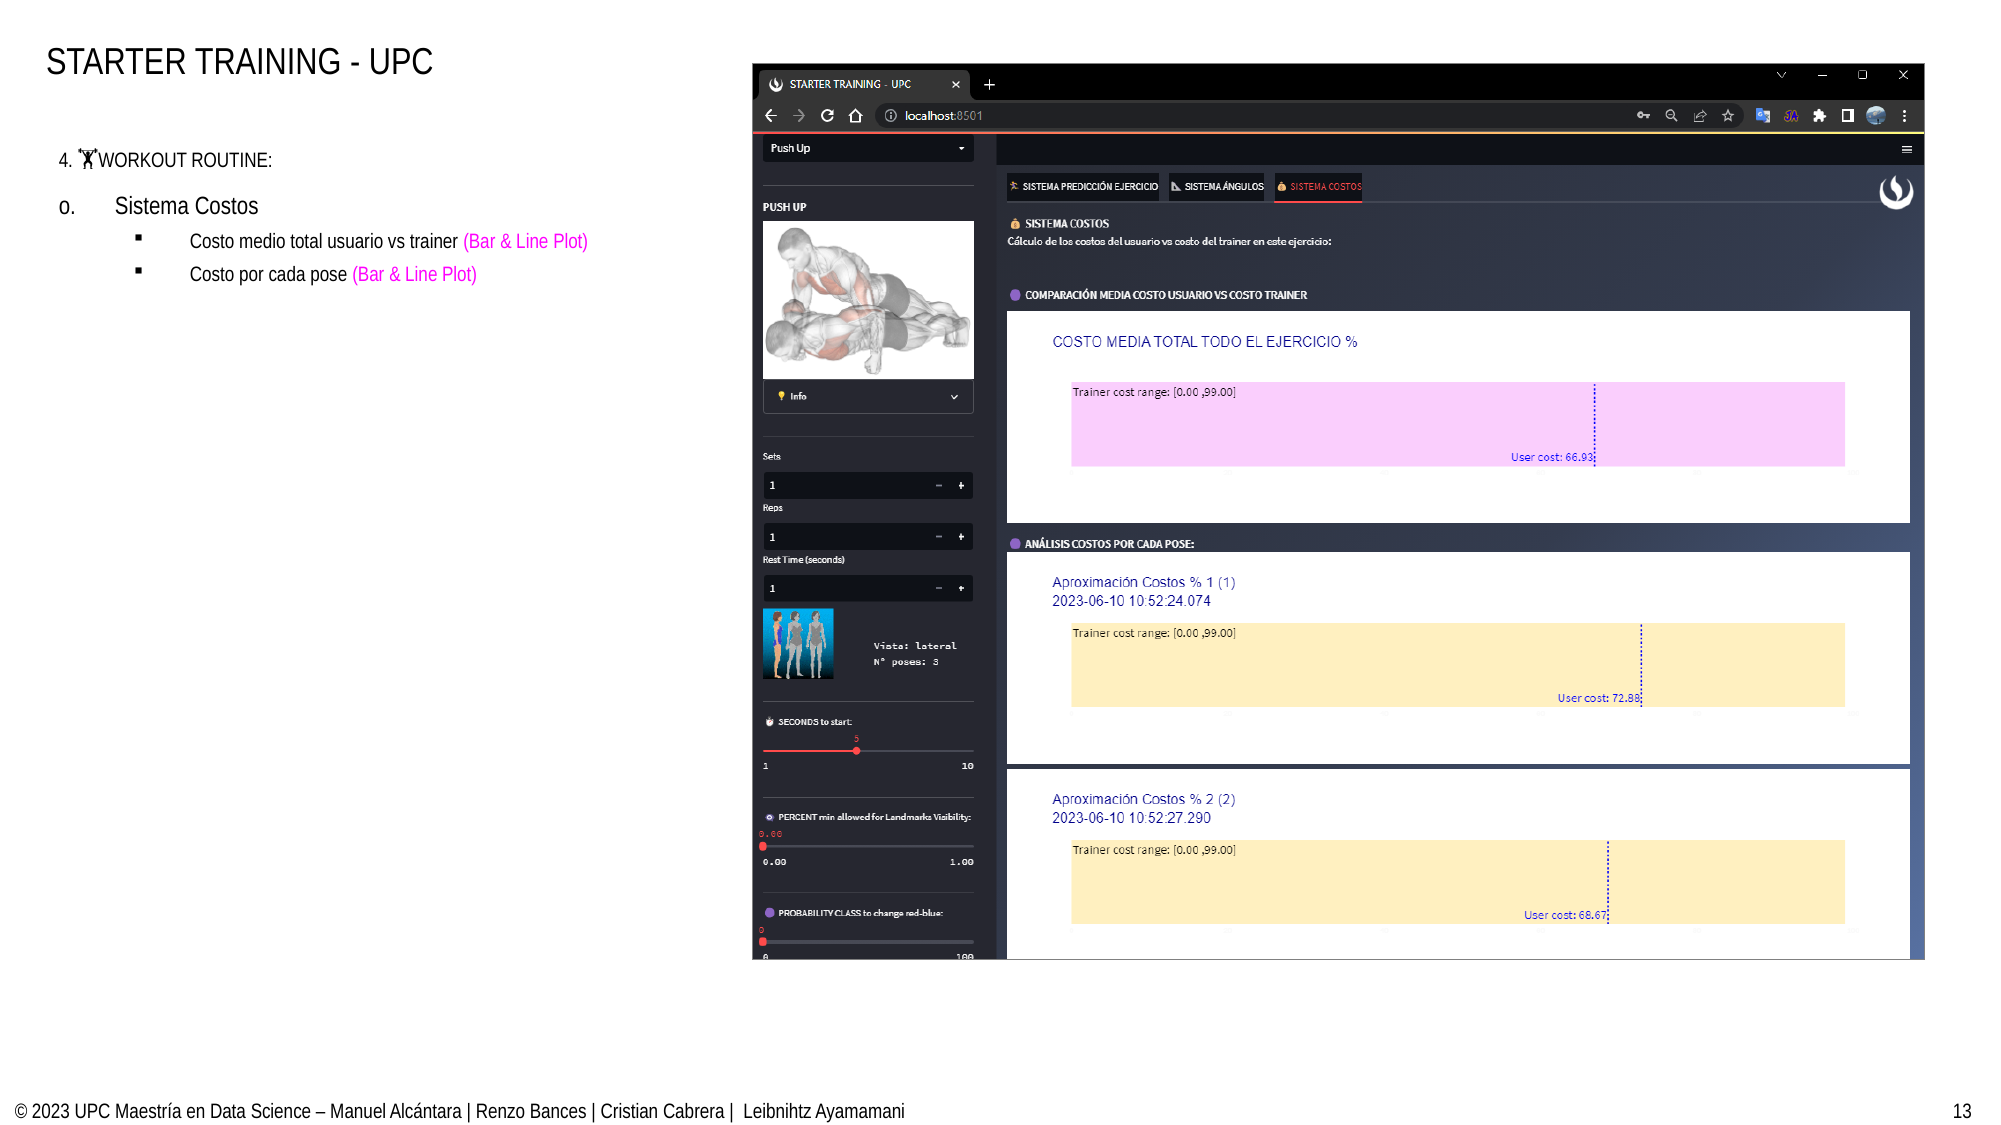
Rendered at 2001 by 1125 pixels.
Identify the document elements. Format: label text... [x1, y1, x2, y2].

footer © 2023 UPC Maestría en Data Science – Manuel Alcántara | Renzo Bances | Cristian Cabrera | Leibnihtz Ayamamani [0, 1090, 983, 1125]
slide_number 13 [1536, 1090, 1987, 1125]
title STARTER TRAINING - UPC [31, 34, 453, 94]
picture [752, 63, 1925, 960]
text_box 4. 🏋️WORKOUT ROUTINE: Sistema Costos Costo medio total usuario vs trainer (Bar & Line Plot) Costo por cada pose (Bar & Line Plot) [43, 142, 640, 334]
